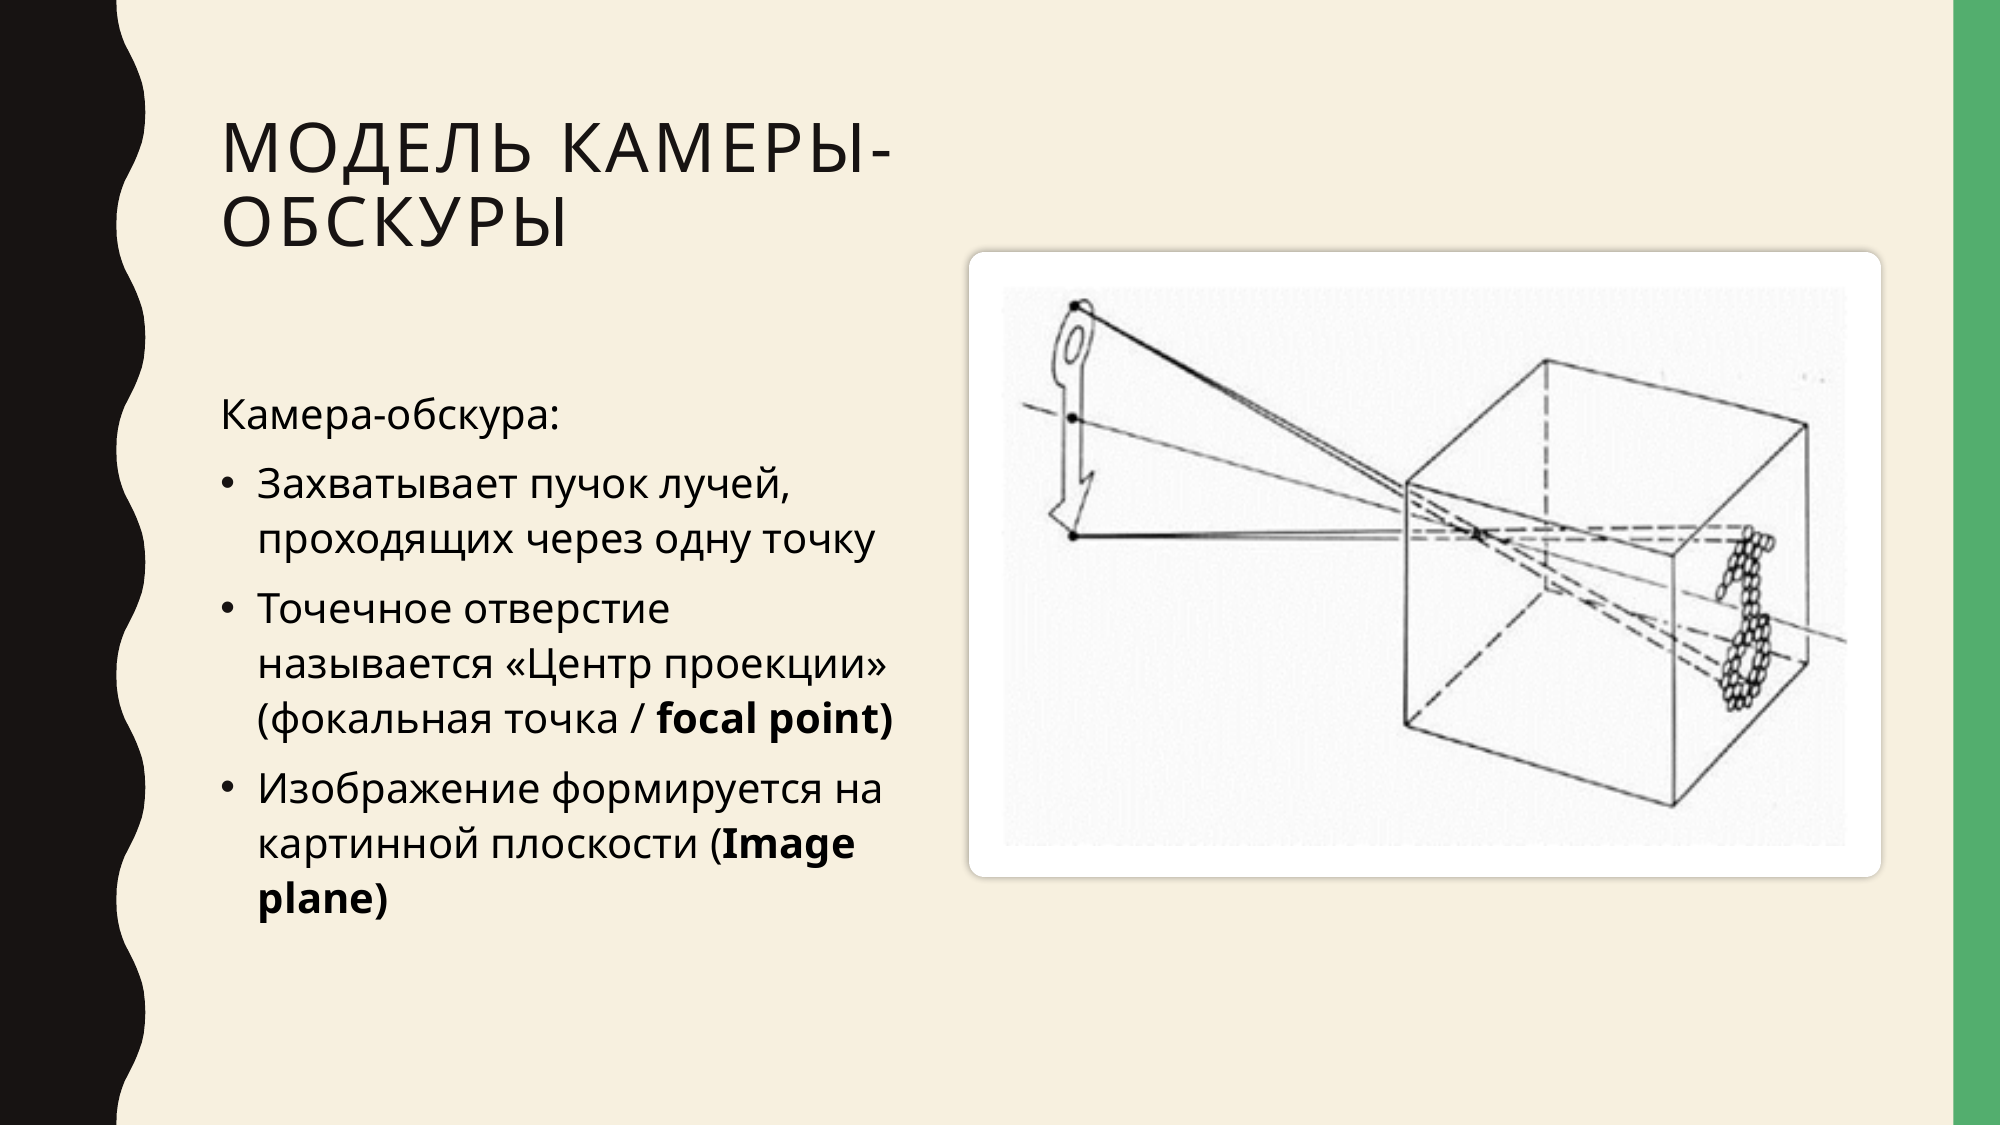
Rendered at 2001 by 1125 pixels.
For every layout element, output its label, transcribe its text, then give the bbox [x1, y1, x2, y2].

title Модель камеры-обскуры [205, 105, 921, 323]
list Камера-обскура: Захватывает пучок лучей, проходящих через одну точку Точечное отверстие называется «Центр проекции» (фокальная точка / focal point) Изображение формируется на картинной плоскости (Image plane) [205, 375, 922, 965]
picture [1000, 283, 1850, 847]
